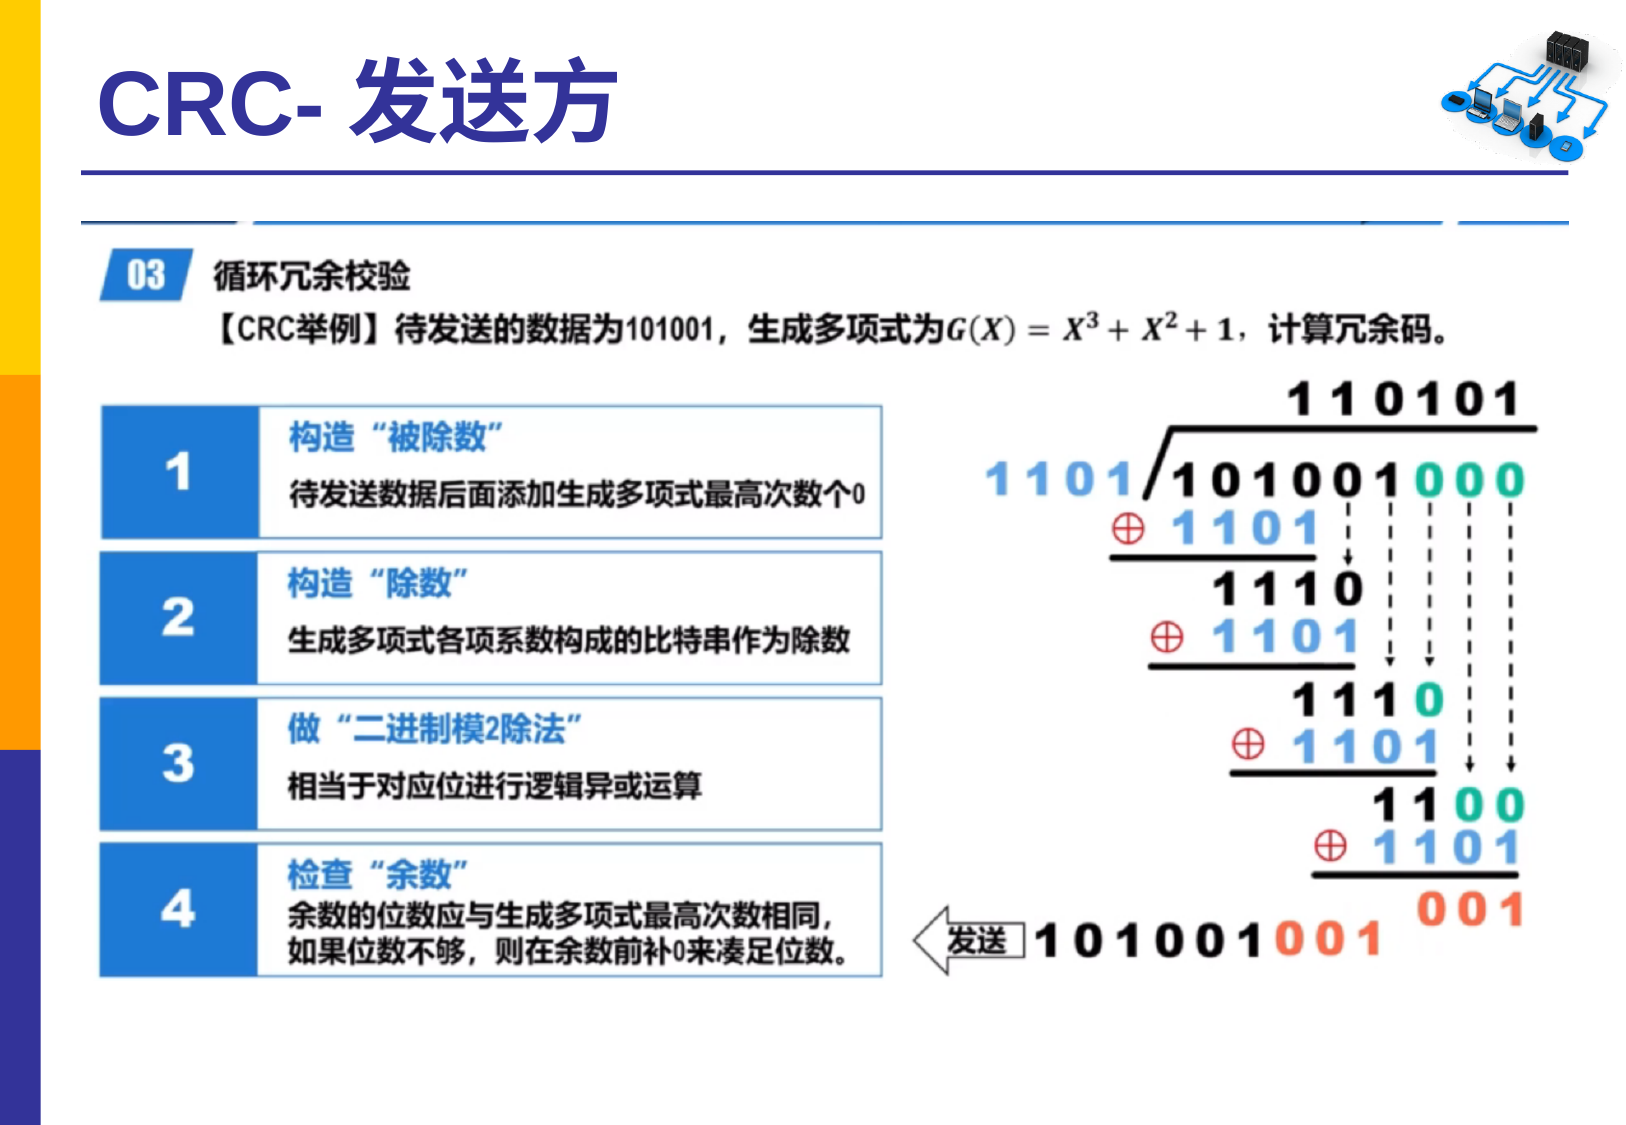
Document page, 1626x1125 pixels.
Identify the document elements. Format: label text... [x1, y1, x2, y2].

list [80, 220, 1569, 981]
text_box [331, 99, 873, 160]
title CRC-发送方 [81, 30, 1569, 161]
picture [1438, 30, 1624, 165]
